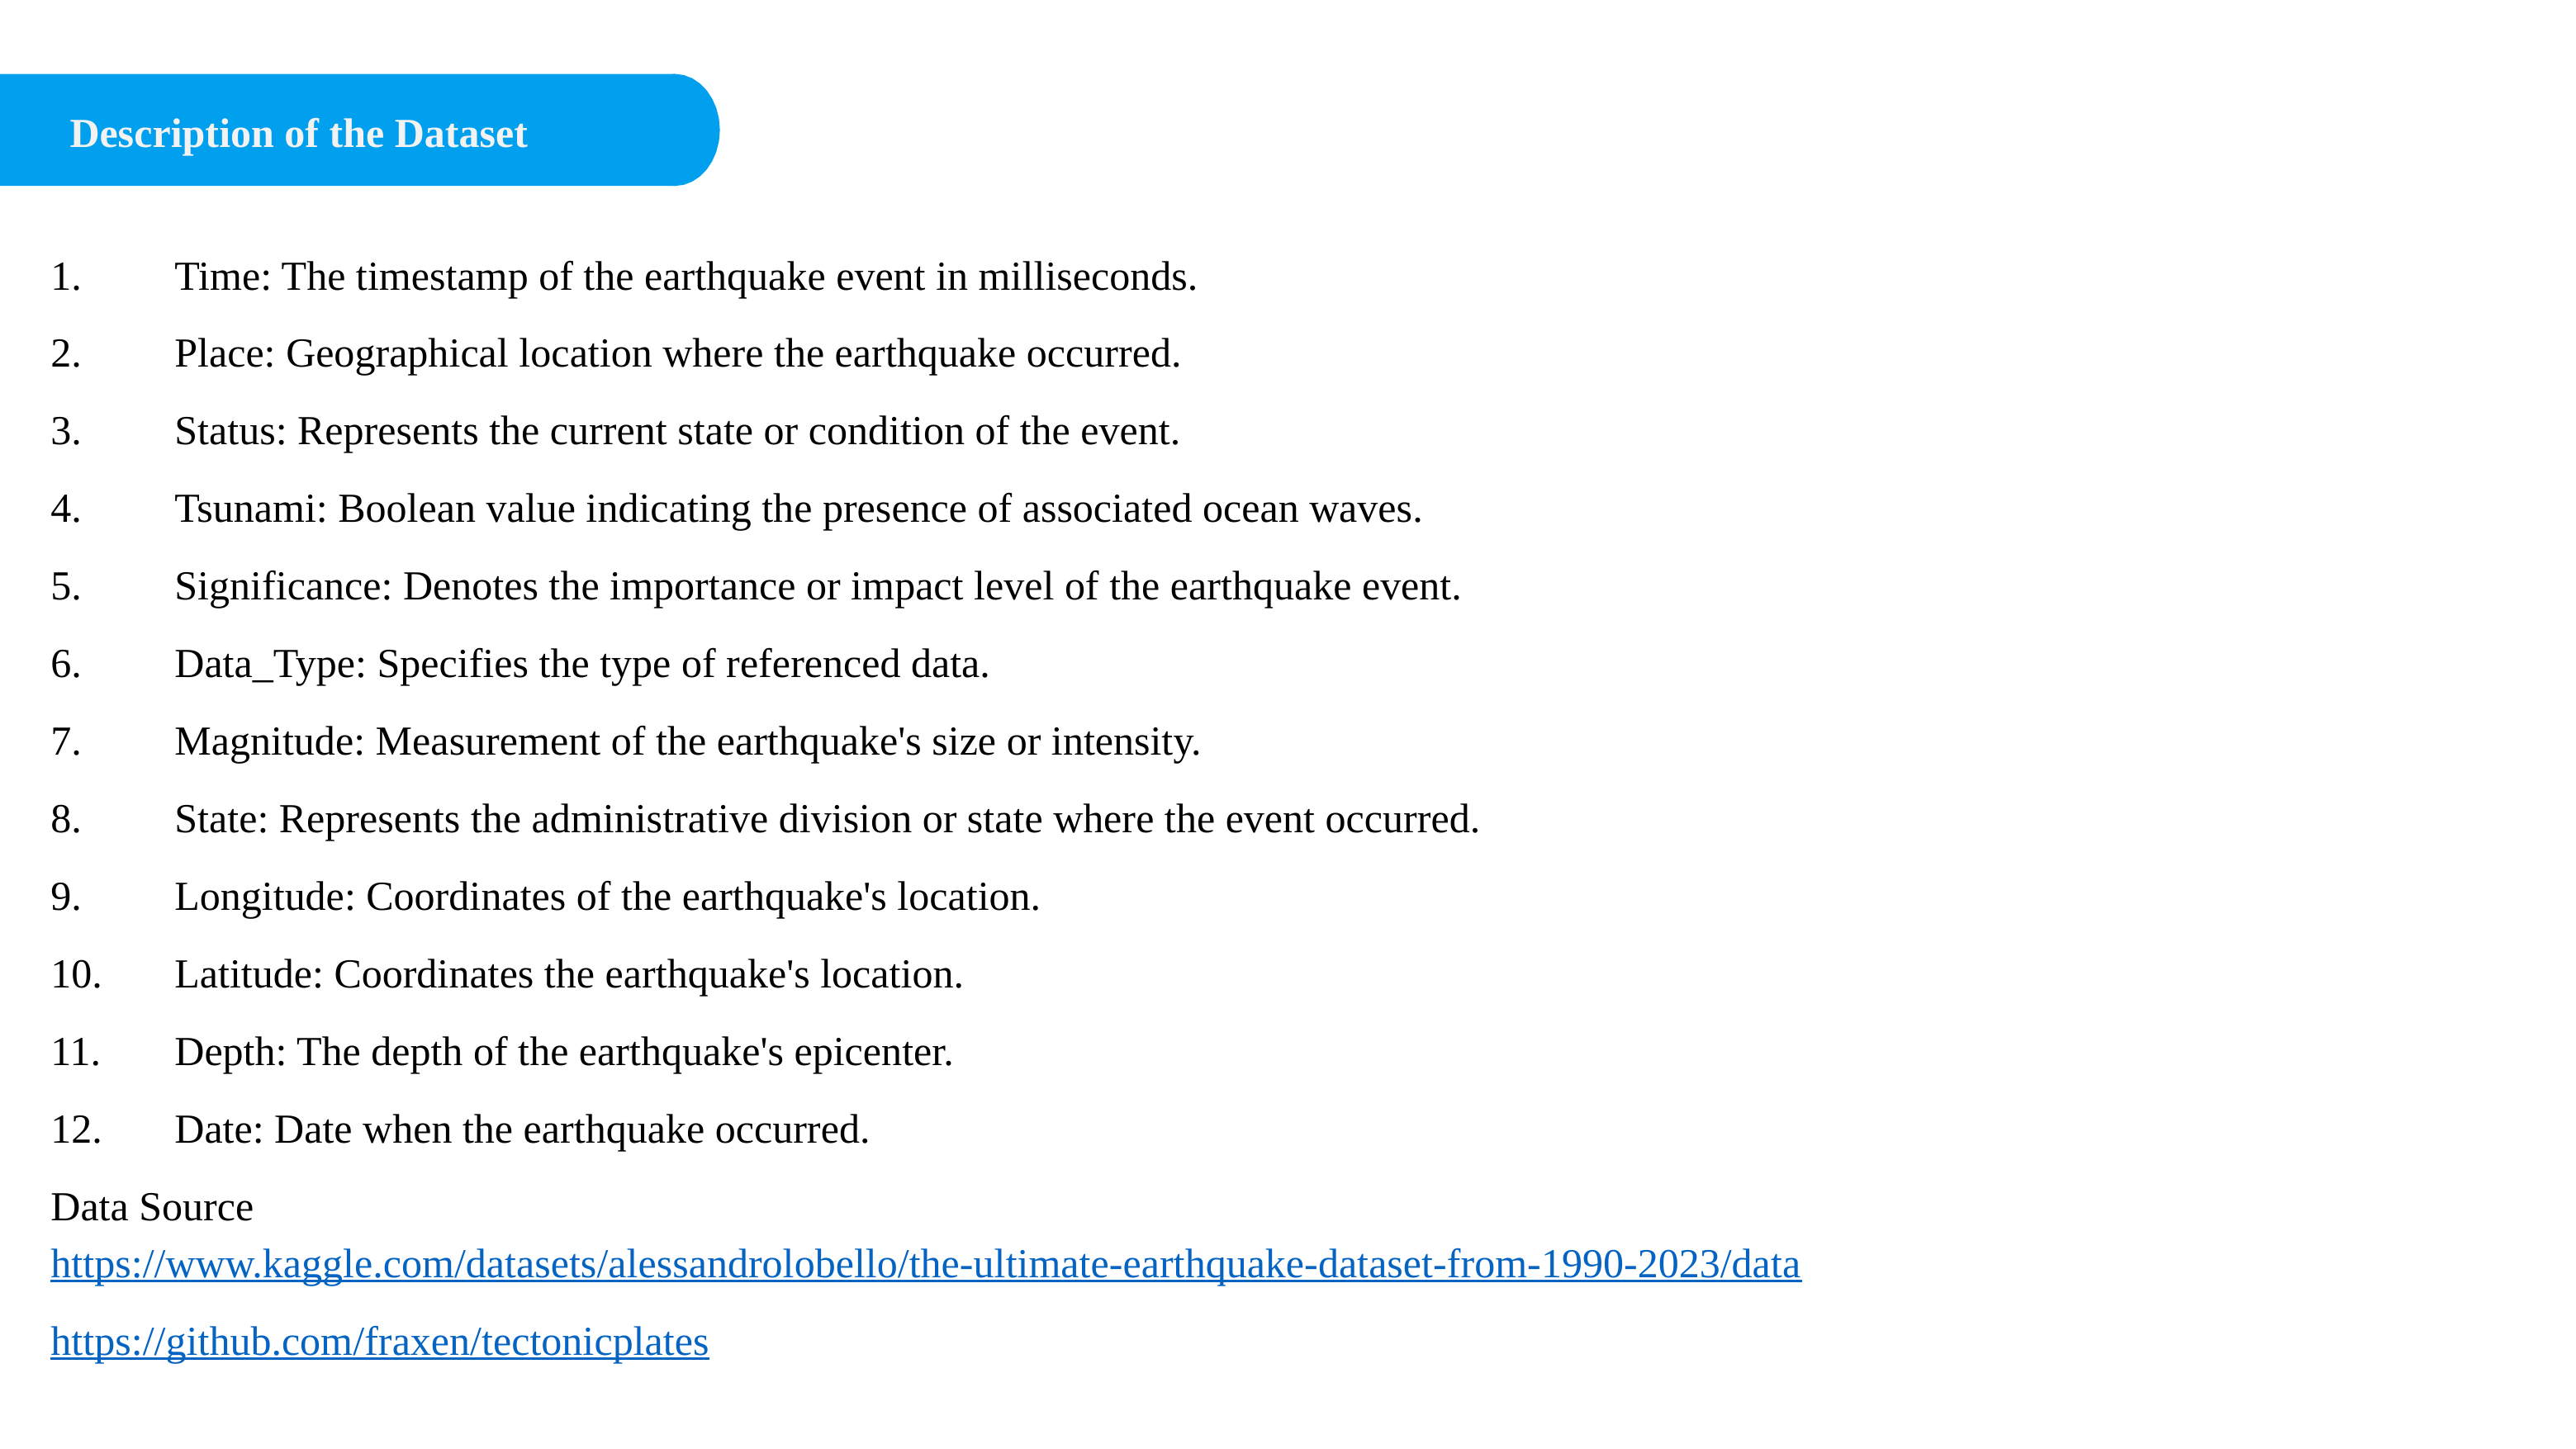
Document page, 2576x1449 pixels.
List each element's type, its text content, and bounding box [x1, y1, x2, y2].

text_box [0, 73, 720, 187]
text_box 1. Time: The timestamp of the earthquake event in milliseconds. 2. Place: Geographical location where the earthquake occurred. 3. Status: Represents the current state or condition of the event. 4. Tsunami: Boolean value indicating the presence of associated ocean waves. 5. Significance: Denotes the importance or impact level of the earthquake event. 6. Data_Type: Specifies the type of referenced data. 7. Magnitude: Measurement of the earthquake's size or intensity. 8. State: Represents the administrative division or state where the event occurred. 9. Longitude: Coordinates of the earthquake's location. 10. Latitude: Coordinates the earthquake's location. 11. Depth: The depth of the earthquake's epicenter. 12. Date: Date when the earthquake occurred. Data Source https://www.kaggle.com/datasets/alessandrolobello/the-ultimate-earthquake-dataset-from-1990-2023/data https://github.com/fraxen/tectonicplates [38, 234, 2496, 1440]
